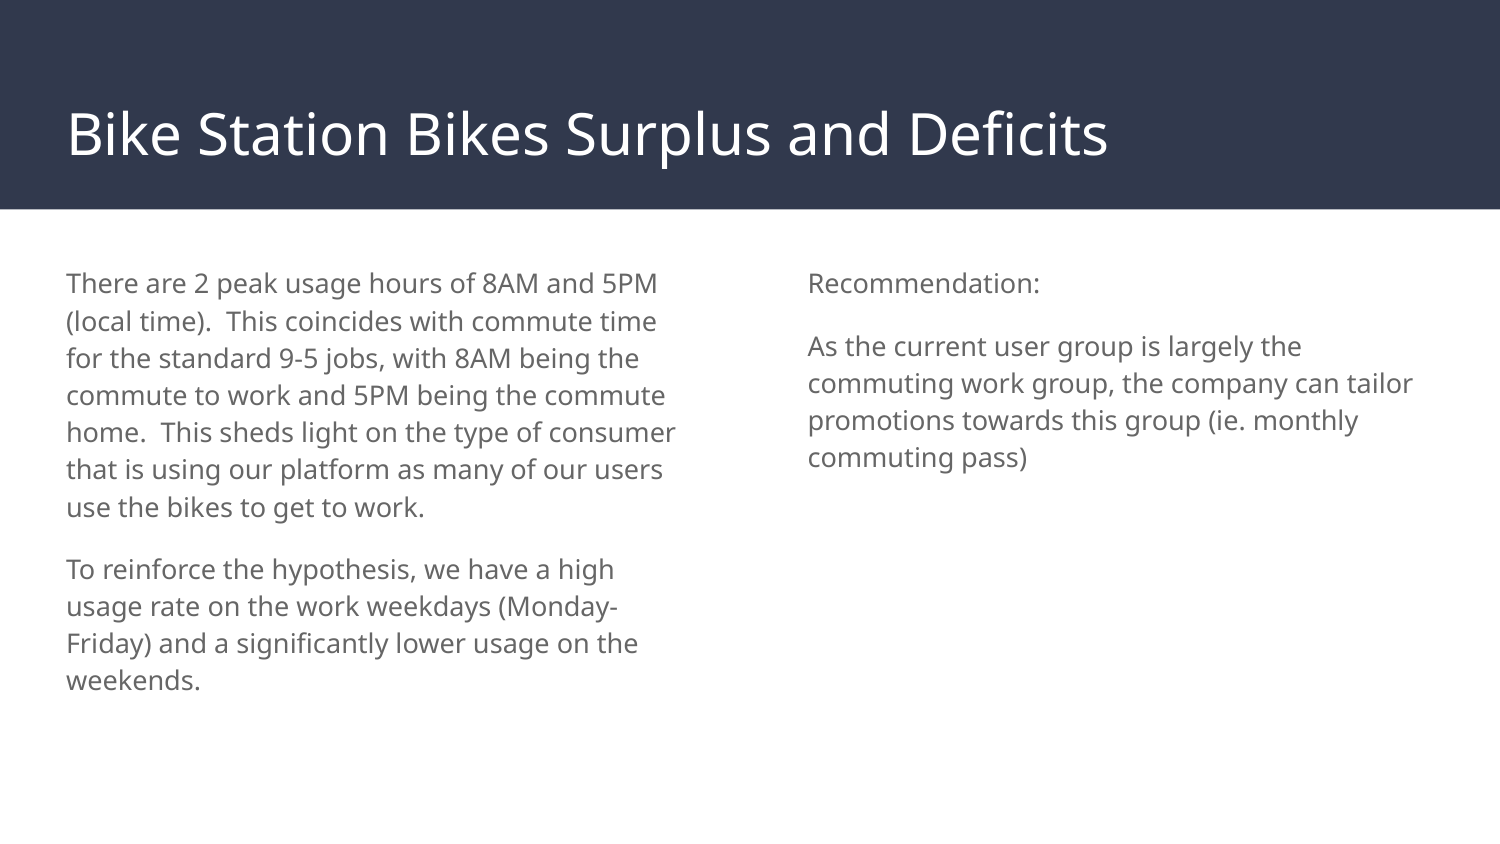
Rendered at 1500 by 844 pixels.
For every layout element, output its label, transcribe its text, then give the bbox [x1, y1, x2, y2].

list There are 2 peak usage hours of 8AM and 5PM (local time). This coincides with commute time for the standard 9-5 jobs, with 8AM being the commute to work and 5PM being the commute home. This sheds light on the type of consumer that is using our platform as many of our users use the bikes to get to work. To reinforce the hypothesis, we have a high usage rate on the work weekdays (Monday-Friday) and a significantly lower usage on the weekends. [51, 247, 708, 752]
title Bike Station Bikes Surplus and Deficits [51, 82, 1449, 185]
list Recommendation: As the current user group is largely the commuting work group, the company can tailor promotions towards this group (ie. monthly commuting pass) [792, 247, 1449, 752]
